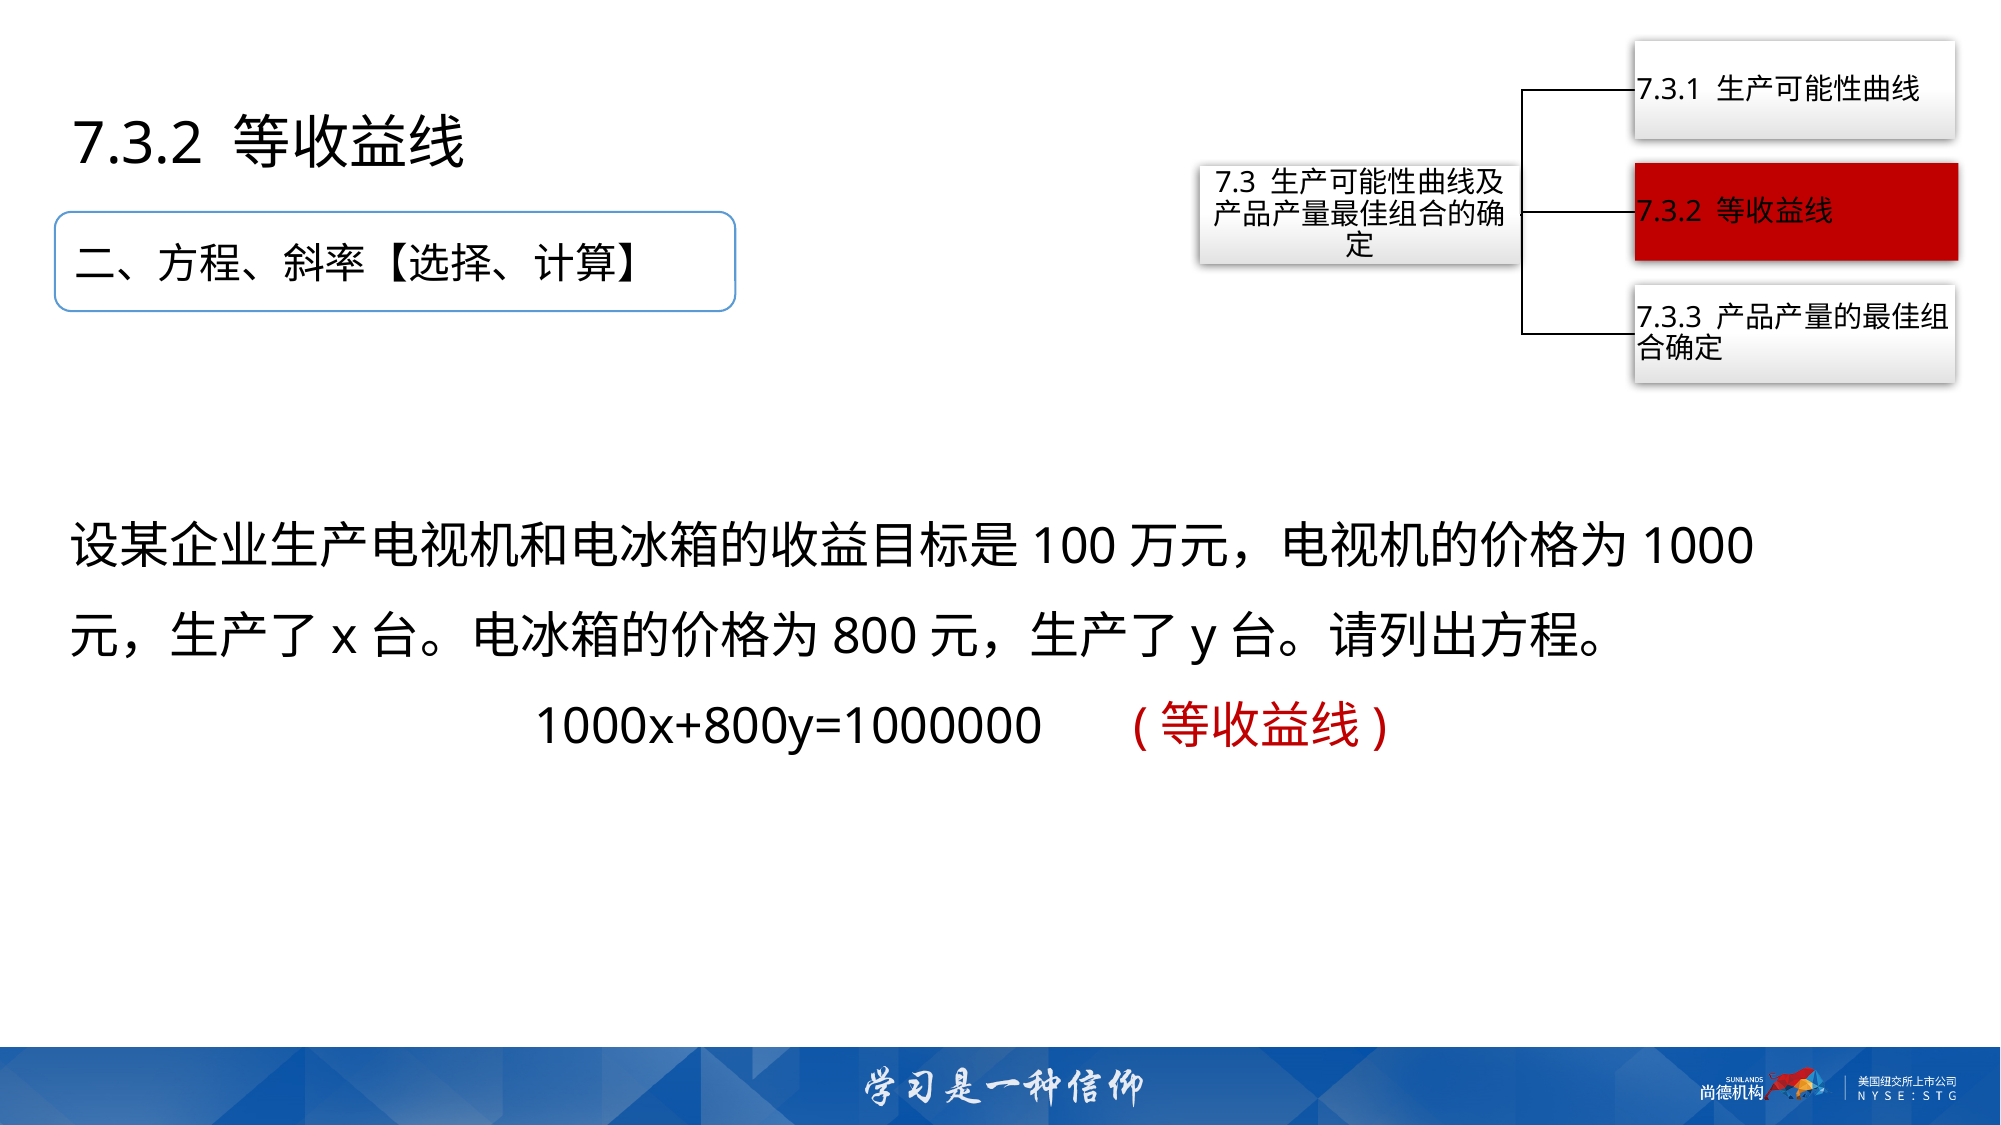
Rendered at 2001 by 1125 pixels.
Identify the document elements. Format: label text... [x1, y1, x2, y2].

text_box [1199, 0, 2000, 469]
text_box 二、方程、斜率【选择、计算】 [53, 210, 737, 313]
text_box 7.3.2 等收益线 [54, 95, 1199, 184]
picture [0, 1047, 2001, 1125]
text_box 设某企业生产电视机和电冰箱的收益目标是100万元，电视机的价格为1000元，生产了x台。电冰箱的价格为800元，生产了y台。请列出方程。 1000x+800y=1000000 (等收益线) [54, 476, 1867, 761]
